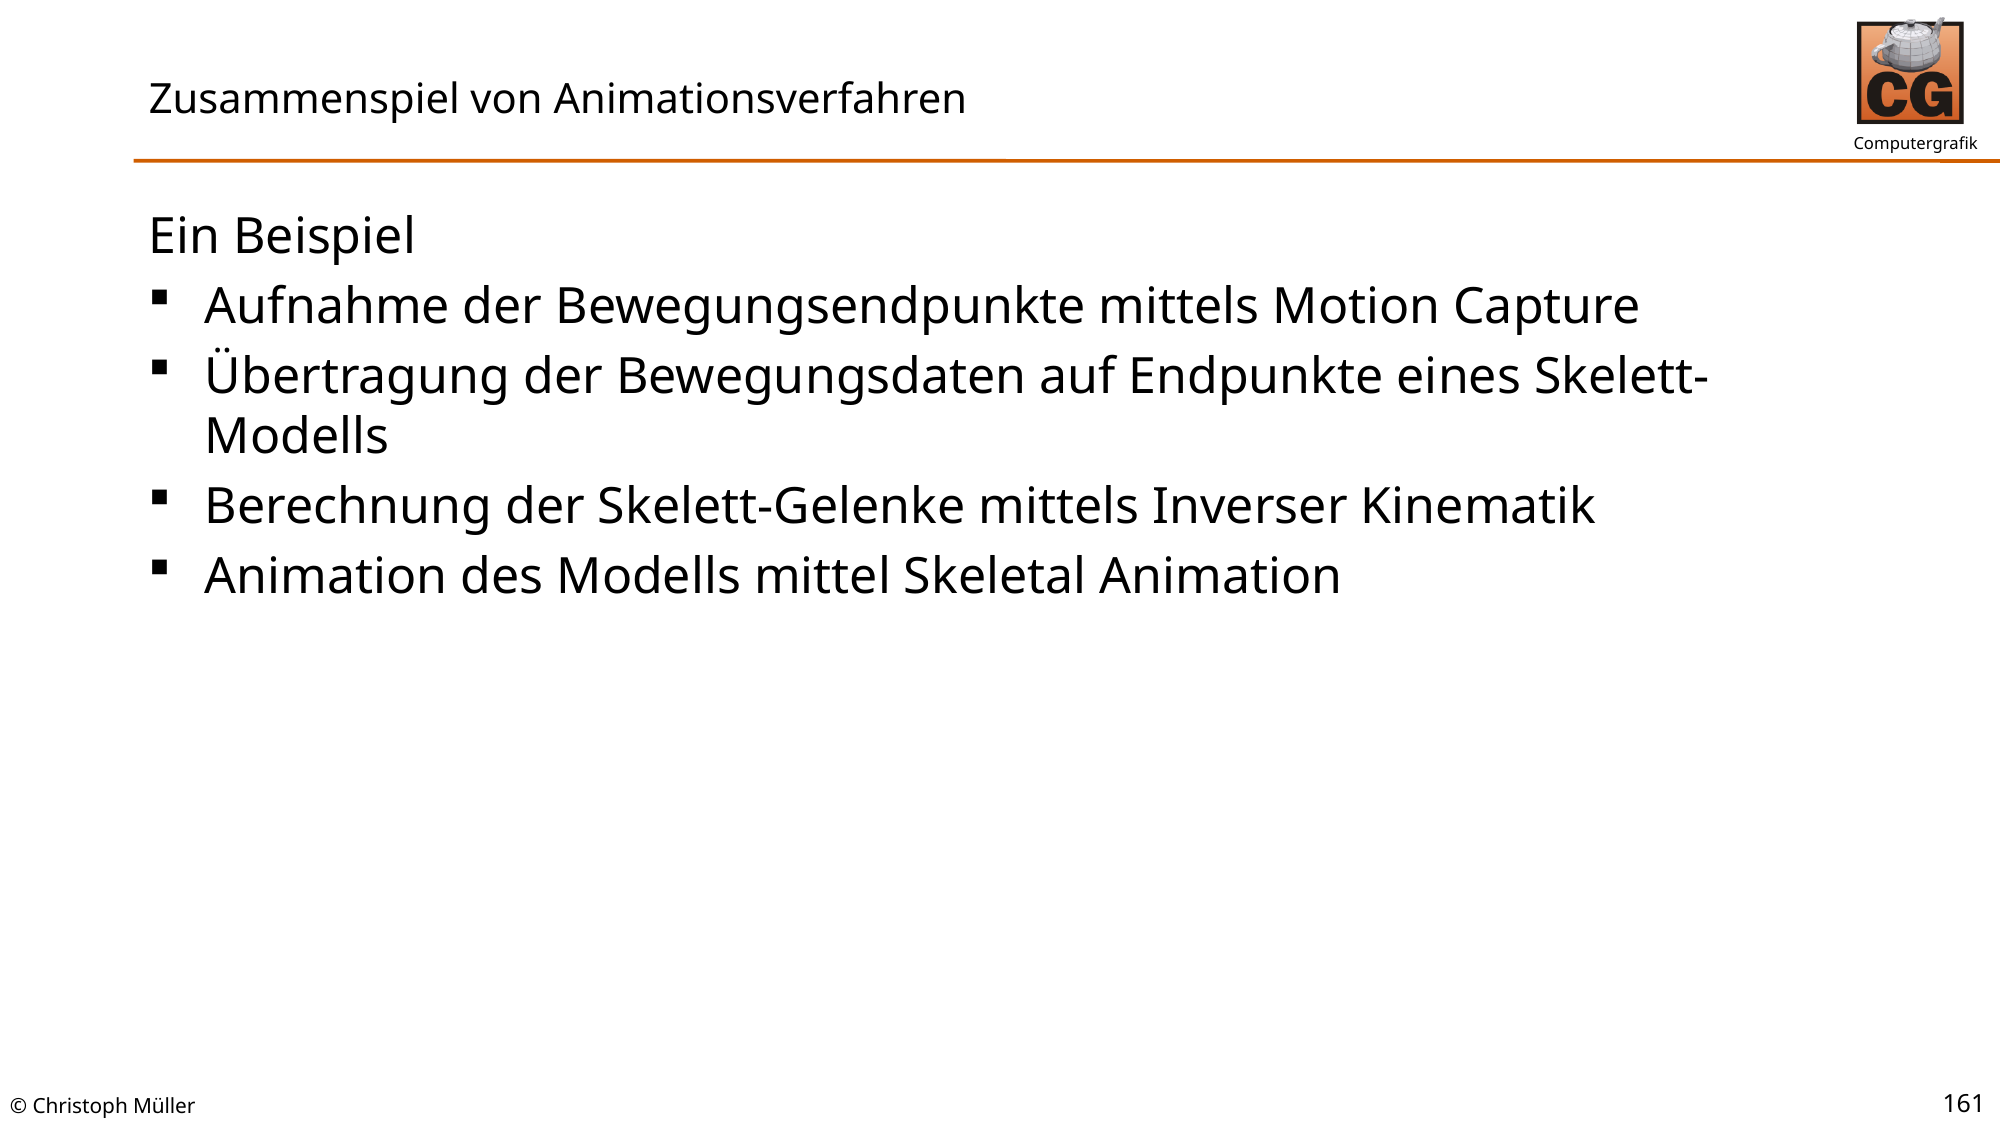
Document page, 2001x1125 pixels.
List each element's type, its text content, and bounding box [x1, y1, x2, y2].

list Ein Beispiel Aufnahme der Bewegungsendpunkte mittels Motion Capture Übertragung der Bewegungsdaten auf Endpunkte eines Skelett-Modells Berechnung der Skelett-Gelenke mittels Inverser Kinematik Animation des Modells mittel Skeletal Animation [133, 196, 1867, 1059]
picture [1850, 15, 1970, 130]
title Zusammenspiel von Animationsverfahren [133, 42, 1457, 151]
